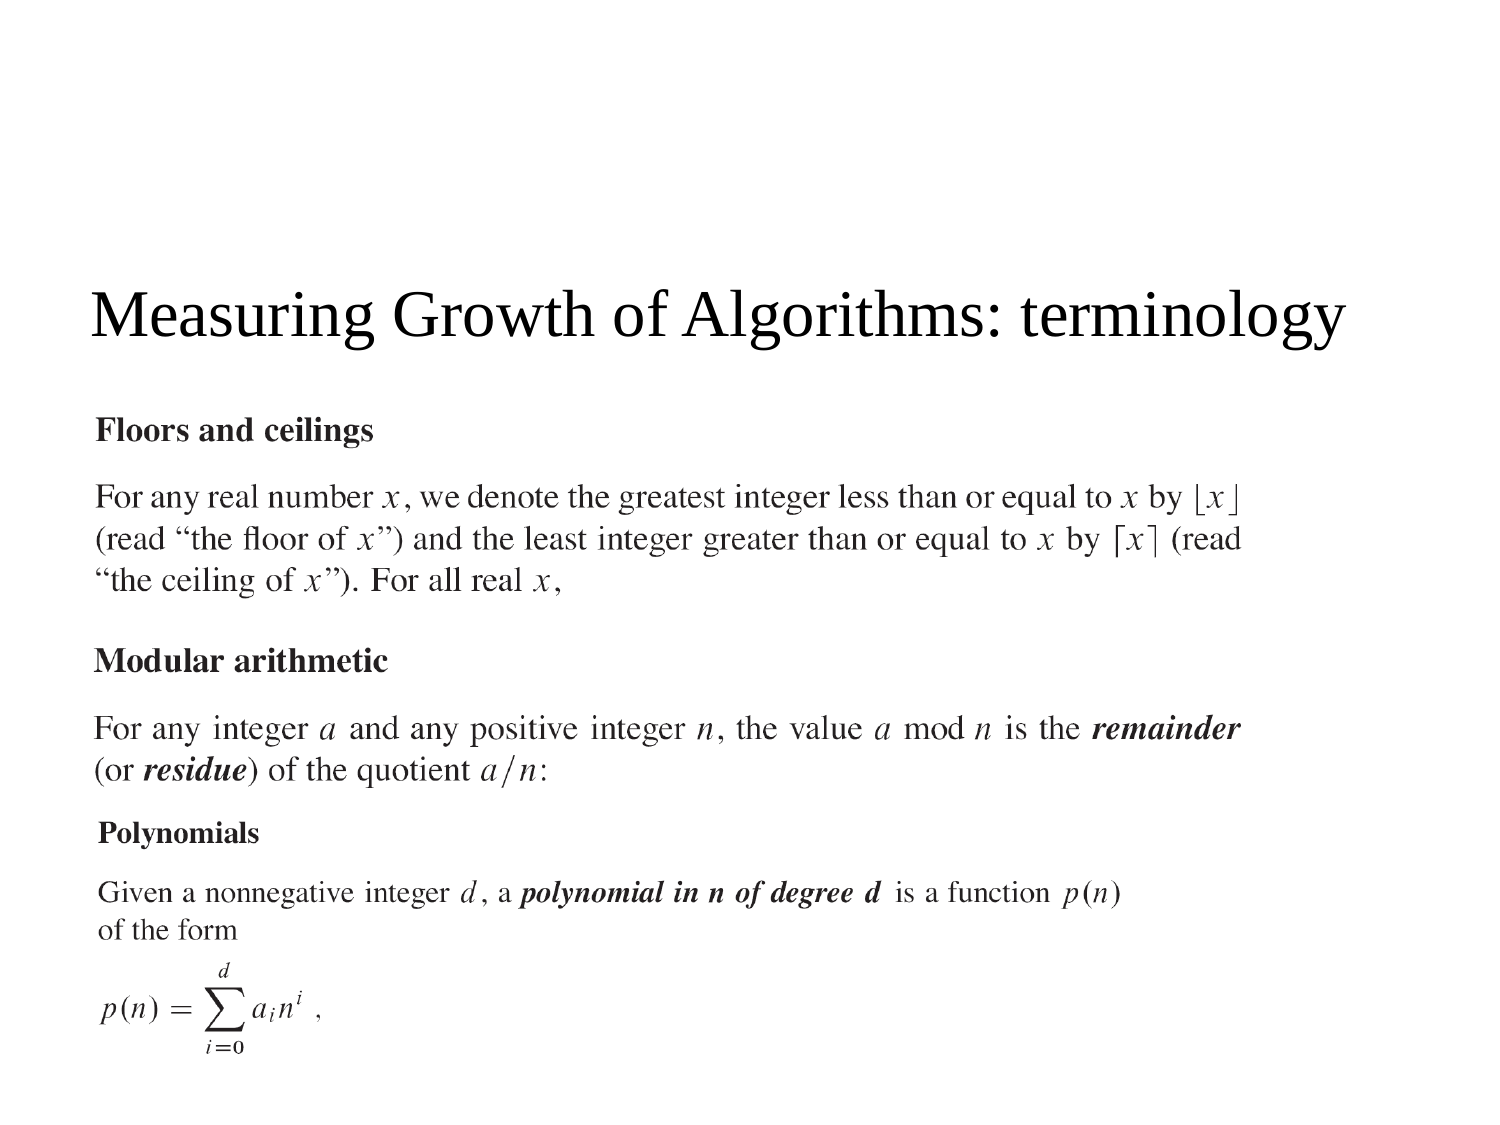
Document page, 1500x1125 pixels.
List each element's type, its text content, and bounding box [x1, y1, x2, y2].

picture [87, 412, 1251, 606]
list Measuring Growth of Algorithms: terminology [75, 262, 1425, 388]
picture [87, 637, 1251, 797]
picture [87, 812, 1126, 1066]
